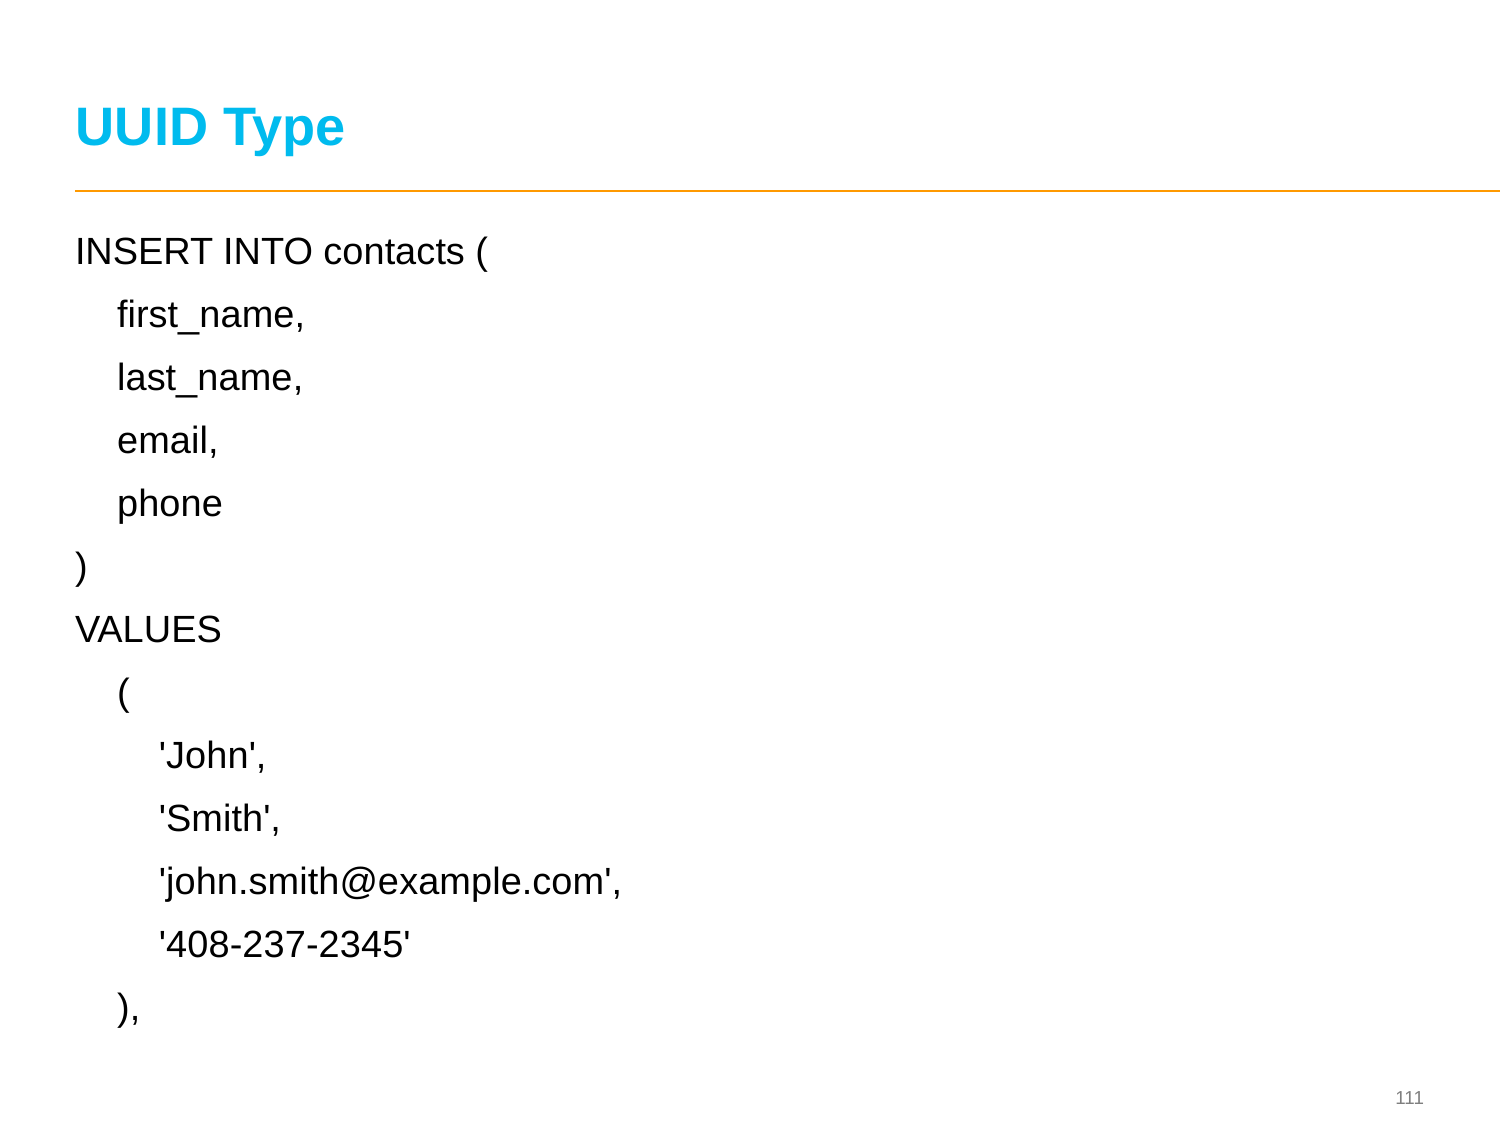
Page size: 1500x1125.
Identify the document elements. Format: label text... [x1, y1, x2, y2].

title UUID Type [75, 27, 1422, 157]
list INSERT INTO contacts ( first_name, last_name, email, phone ) VALUES ( 'John', 'Smith', 'john.smith@example.com', '408-237-2345' ), [75, 226, 1425, 1040]
